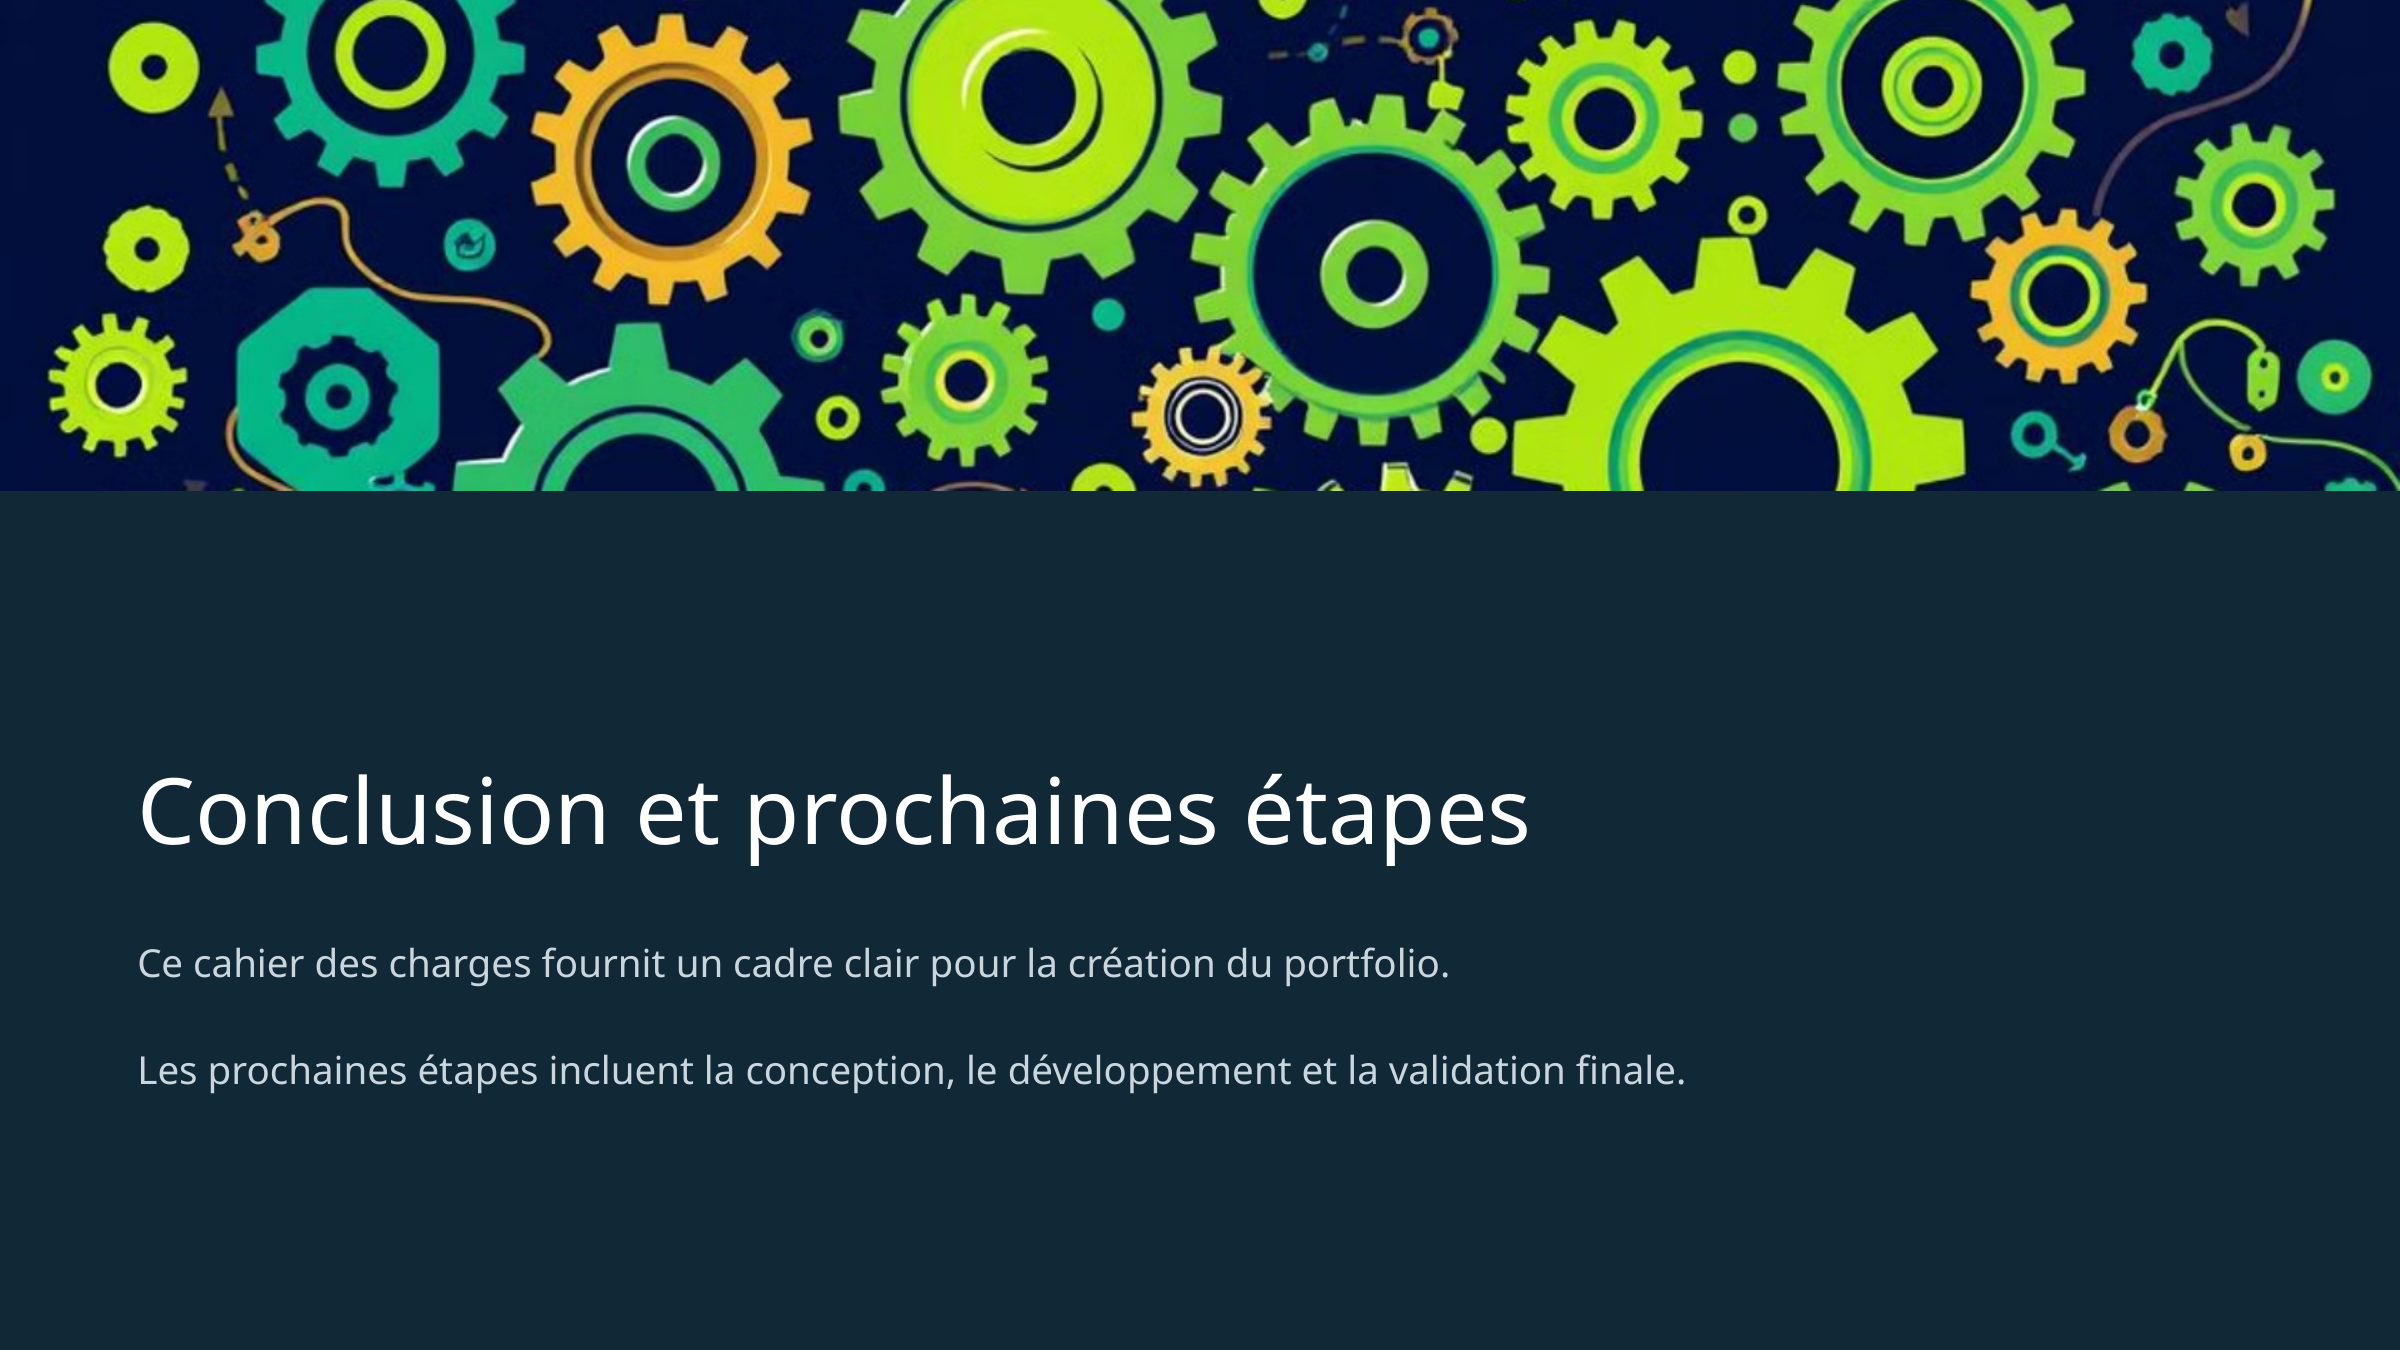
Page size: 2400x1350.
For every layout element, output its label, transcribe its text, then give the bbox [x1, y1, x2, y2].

text_box Les prochaines étapes incluent la conception, le développement et la validation finale. [137, 1029, 2263, 1093]
text_box Ce cahier des charges fournit un cadre clair pour la création du portfolio. [137, 922, 2263, 986]
picture [0, 0, 2400, 491]
text_box Conclusion et prochaines étapes [137, 748, 1945, 864]
